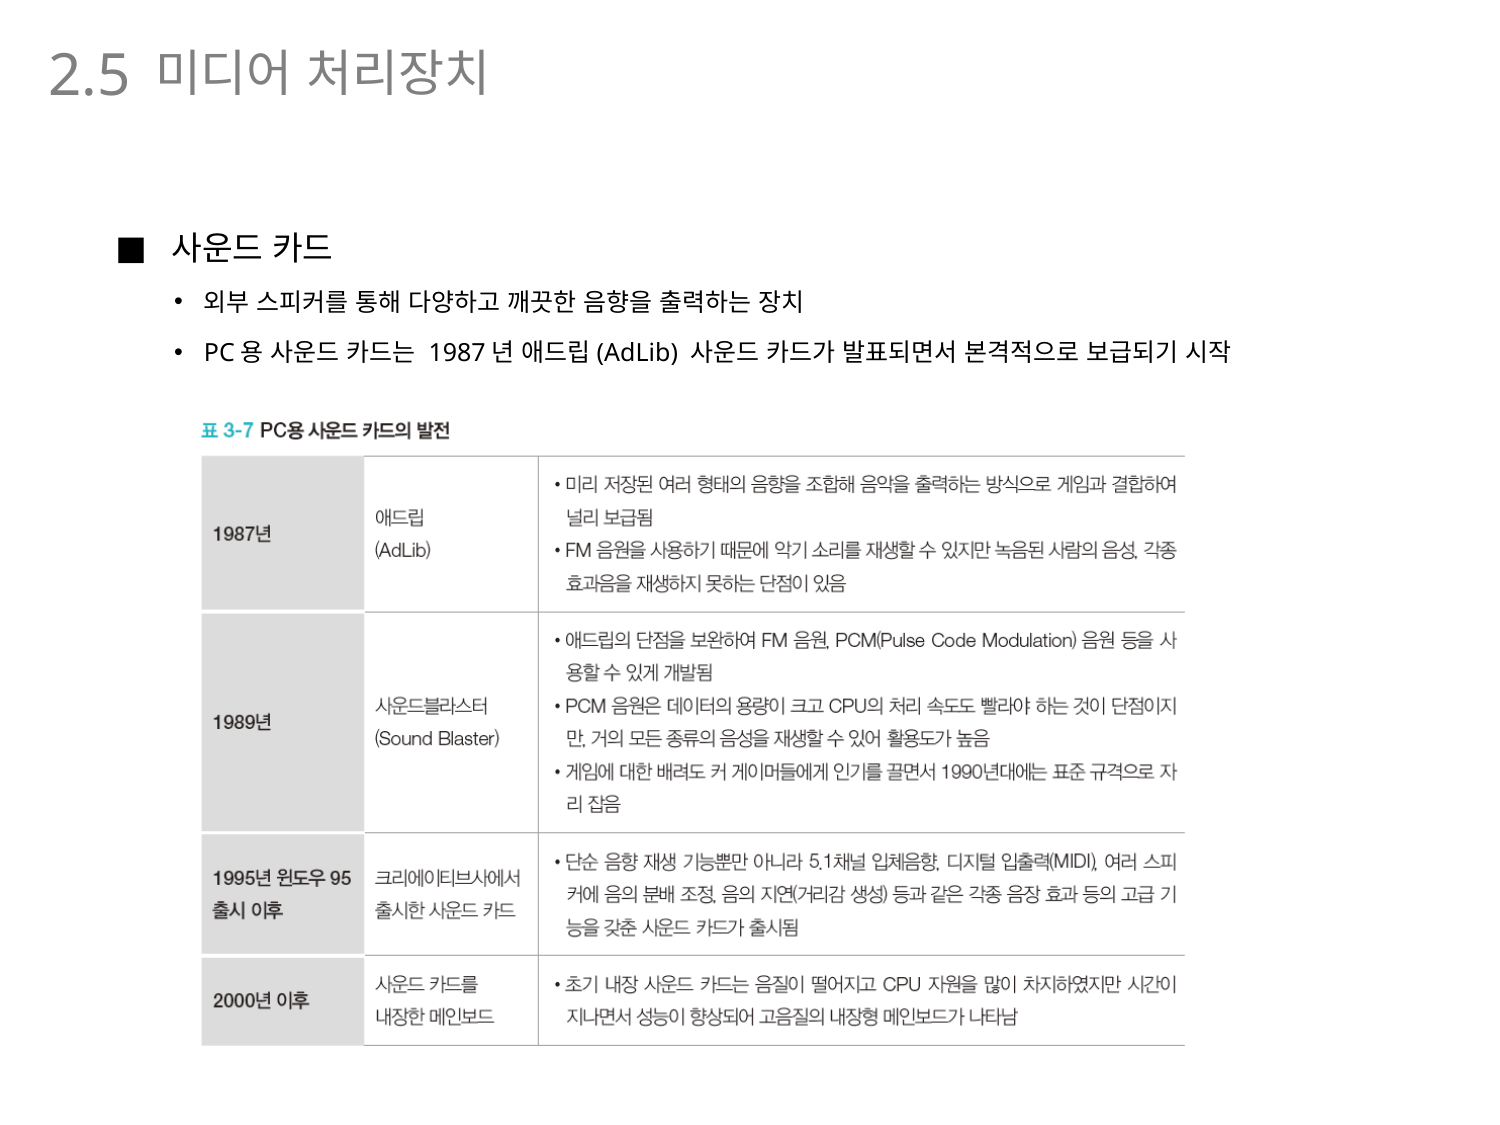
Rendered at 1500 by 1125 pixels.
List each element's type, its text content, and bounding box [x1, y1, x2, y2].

picture [188, 402, 1200, 1055]
text_box 2.5 [41, 44, 184, 130]
list 사운드 카드 외부 스피커를 통해 다양하고 깨끗한 음향을 출력하는 장치 PC용 사운드 카드는 1987년 애드립(AdLib) 사운드 카드가 발표되면서 본격적으로 보급되기 시작 [100, 199, 1424, 967]
text_box 미디어 처리장치 [147, 41, 1235, 127]
